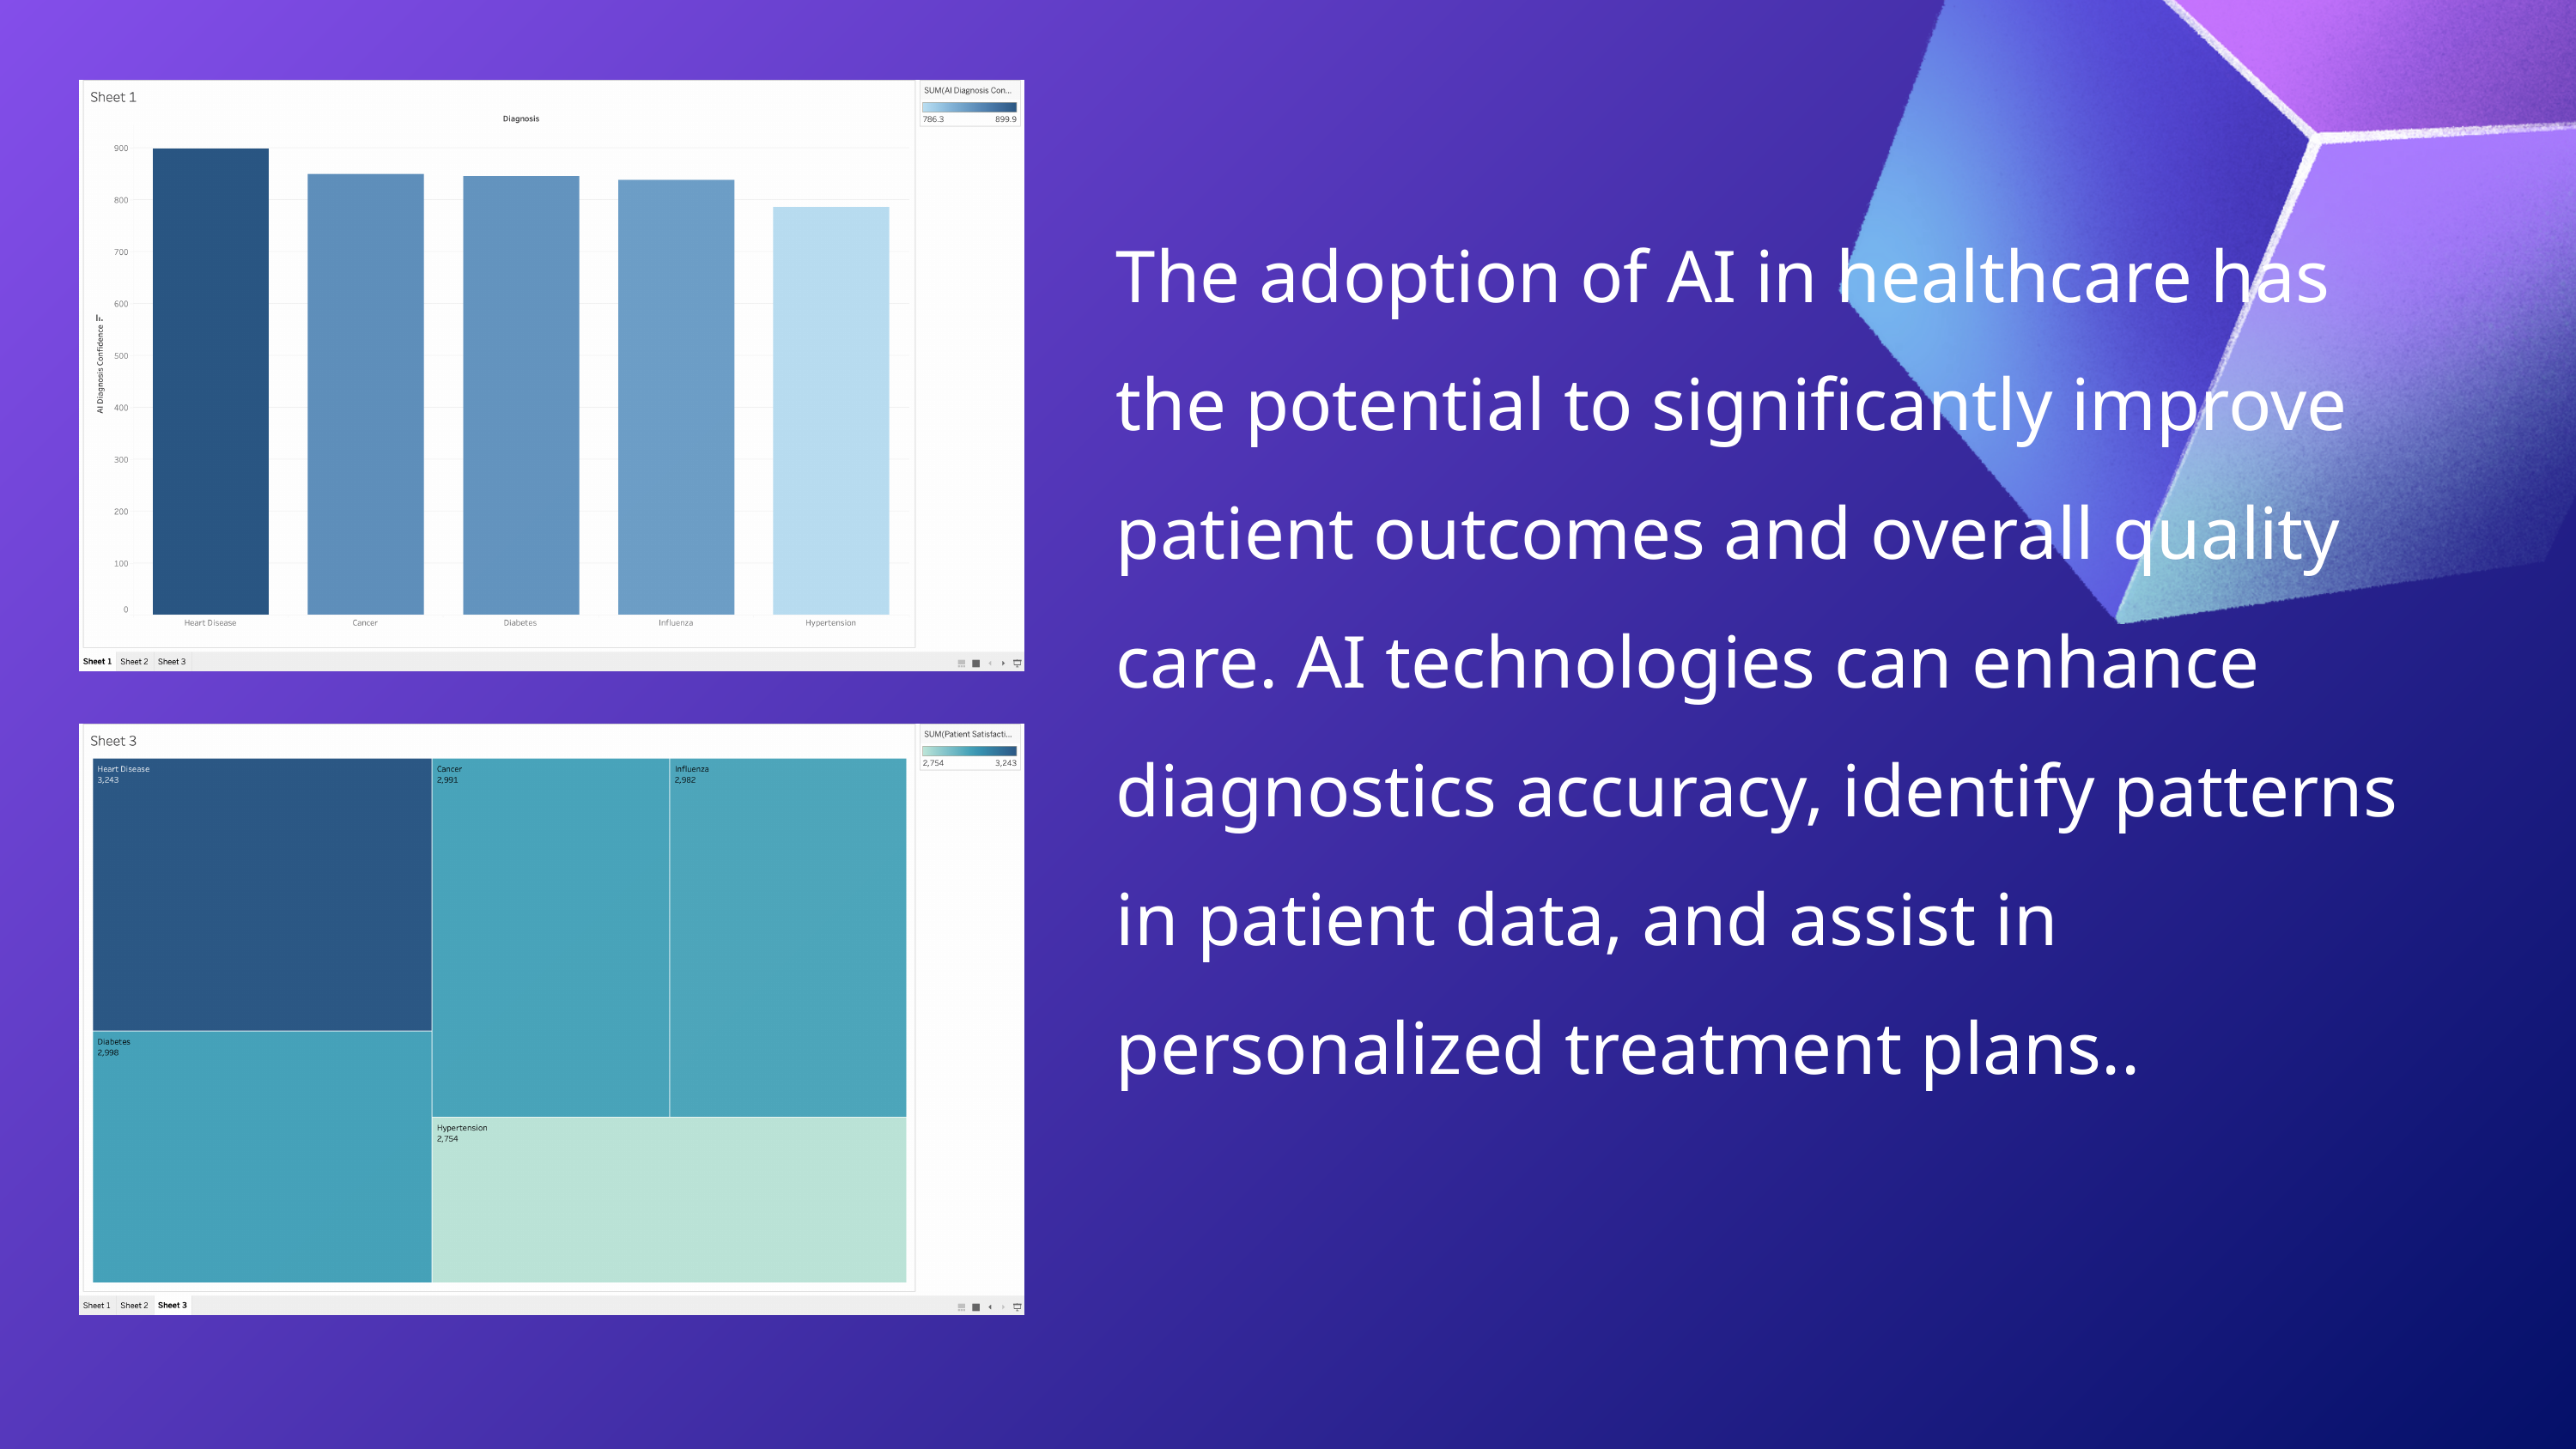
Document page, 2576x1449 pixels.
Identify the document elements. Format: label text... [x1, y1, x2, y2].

text_box The adoption of AI in healthcare has the potential to significantly improve patient outcomes and overall quality care. AI technologies can enhance diagnostics accuracy, identify patterns in patient data, and assist in personalized treatment plans.. [1115, 187, 2415, 1089]
picture [78, 724, 1024, 1315]
picture [78, 80, 1024, 671]
text_box [1831, 0, 2576, 624]
